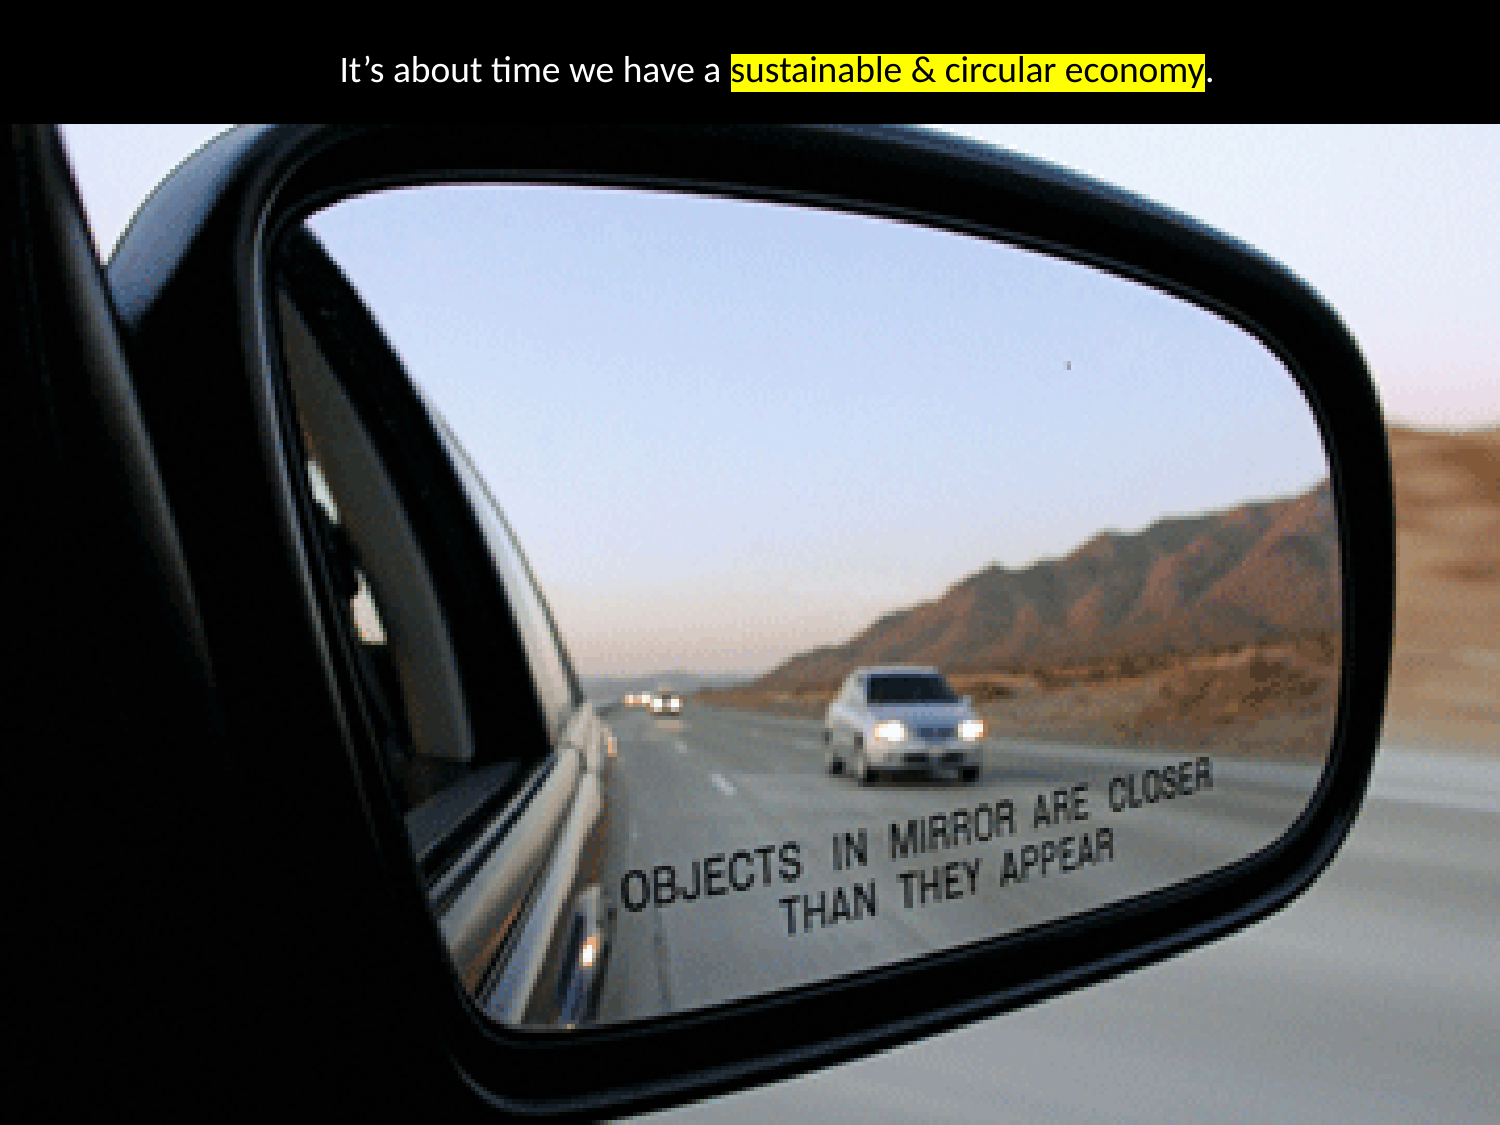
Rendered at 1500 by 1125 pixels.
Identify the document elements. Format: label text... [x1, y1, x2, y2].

picture [0, 124, 1500, 1125]
text_box It’s about time we have a sustainable & circular economy. [324, 37, 1288, 98]
